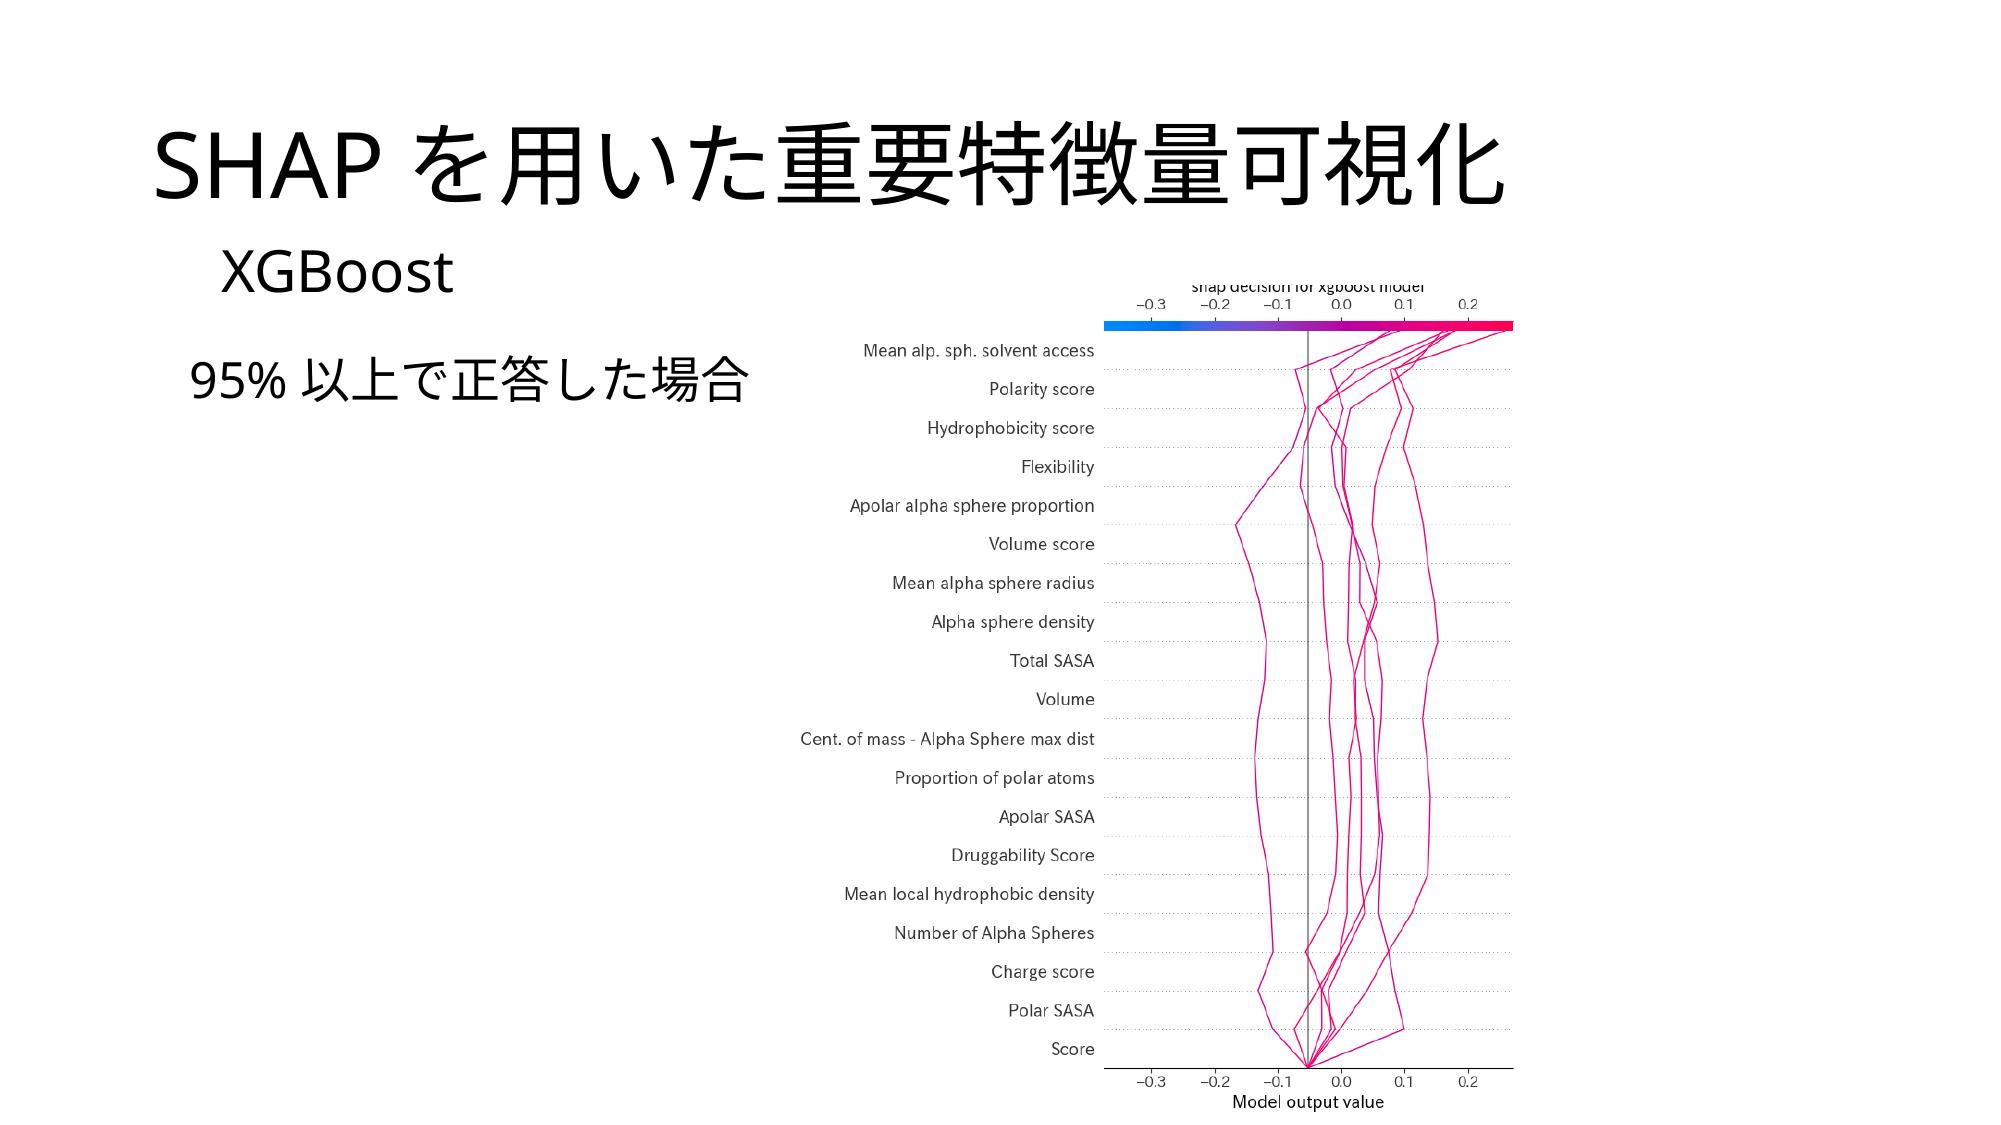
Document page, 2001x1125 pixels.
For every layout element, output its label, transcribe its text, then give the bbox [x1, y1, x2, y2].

text_box 95%以上で正答した場合 [174, 341, 765, 416]
text_box XGBoost [206, 227, 582, 312]
picture [786, 285, 1526, 1125]
title SHAPを用いた重要特徴量可視化 [137, 59, 1863, 278]
